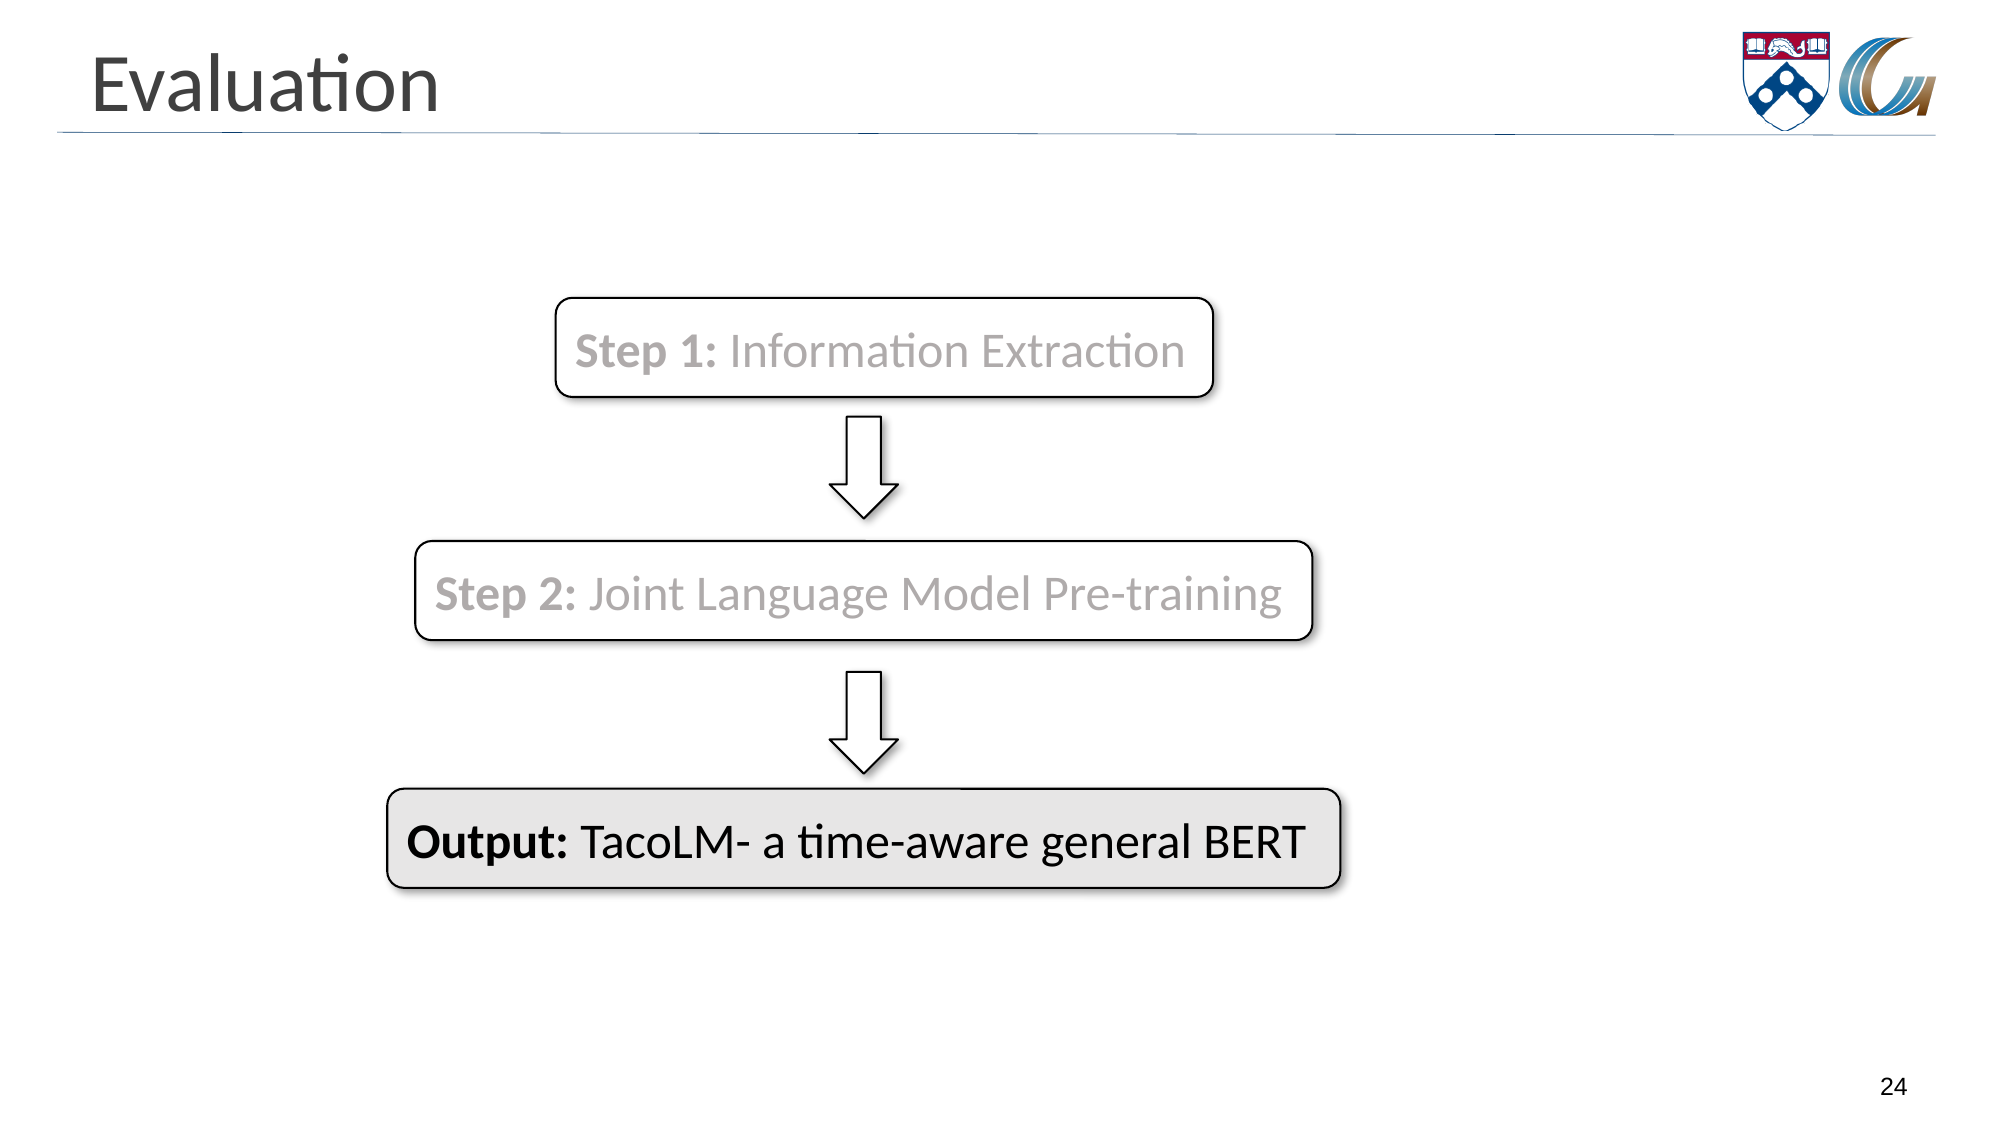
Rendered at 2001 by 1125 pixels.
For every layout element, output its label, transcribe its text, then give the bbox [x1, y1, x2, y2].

text_box [827, 414, 900, 521]
text_box Output: TacoLM- a time-aware general BERT [385, 786, 1343, 890]
title Evaluation [75, 33, 1696, 122]
text_box Step 2: Joint Language Model Pre-training [413, 538, 1315, 643]
text_box [827, 669, 900, 776]
picture [1832, 21, 1943, 132]
text_box Step 1: Information Extraction [553, 295, 1216, 400]
slide_number 24 [1852, 1070, 1936, 1108]
